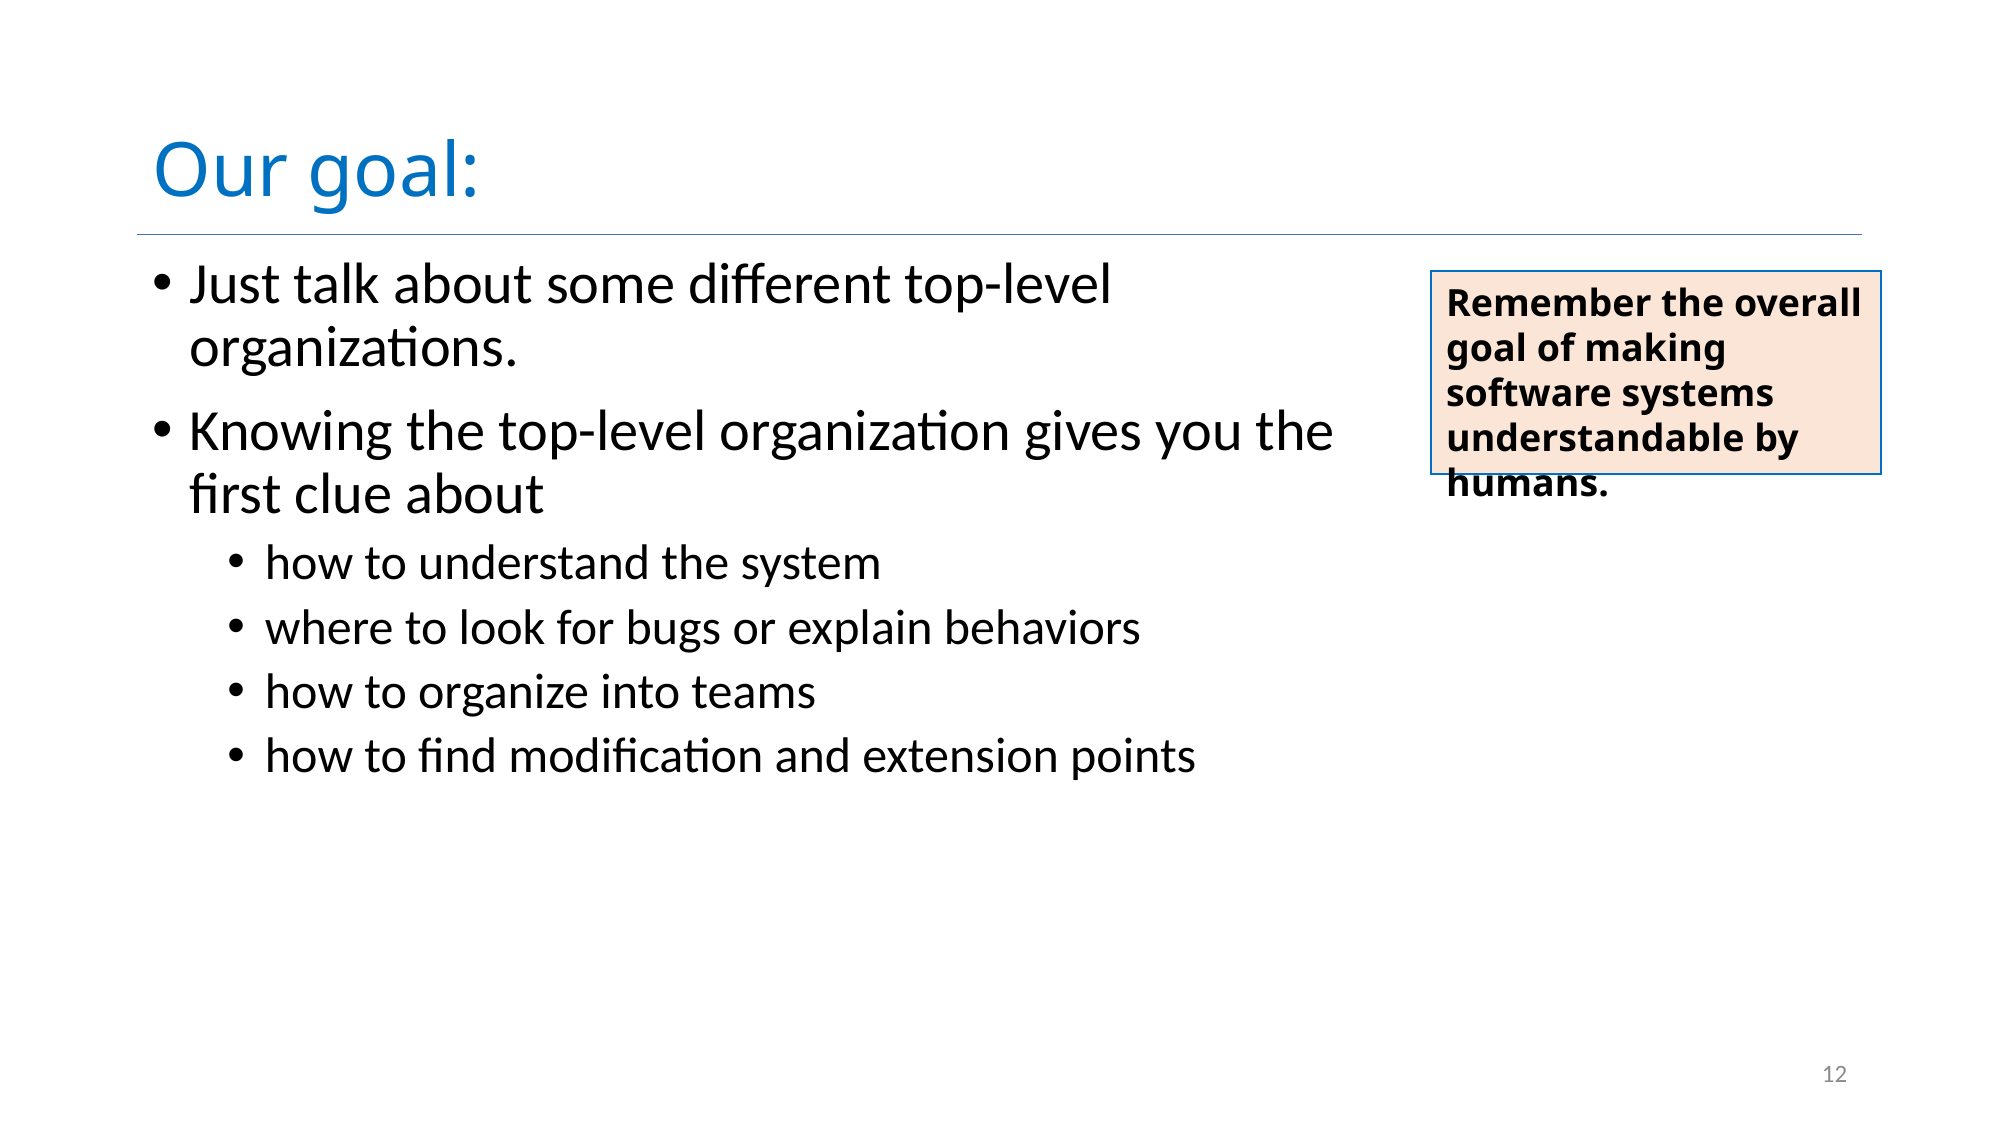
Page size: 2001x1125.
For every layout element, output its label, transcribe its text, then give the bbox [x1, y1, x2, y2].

title Our goal: [137, 3, 1863, 221]
slide_number 12 [1412, 1042, 1863, 1103]
list Just talk about some different top-level organizations. Knowing the top-level organization gives you the first clue about how to understand the system where to look for bugs or explain behaviors how to organize into teams how to find modification and extension points [137, 246, 1432, 960]
text_box Remember the overall goal of making software systems understandable by humans. [1430, 270, 1882, 475]
